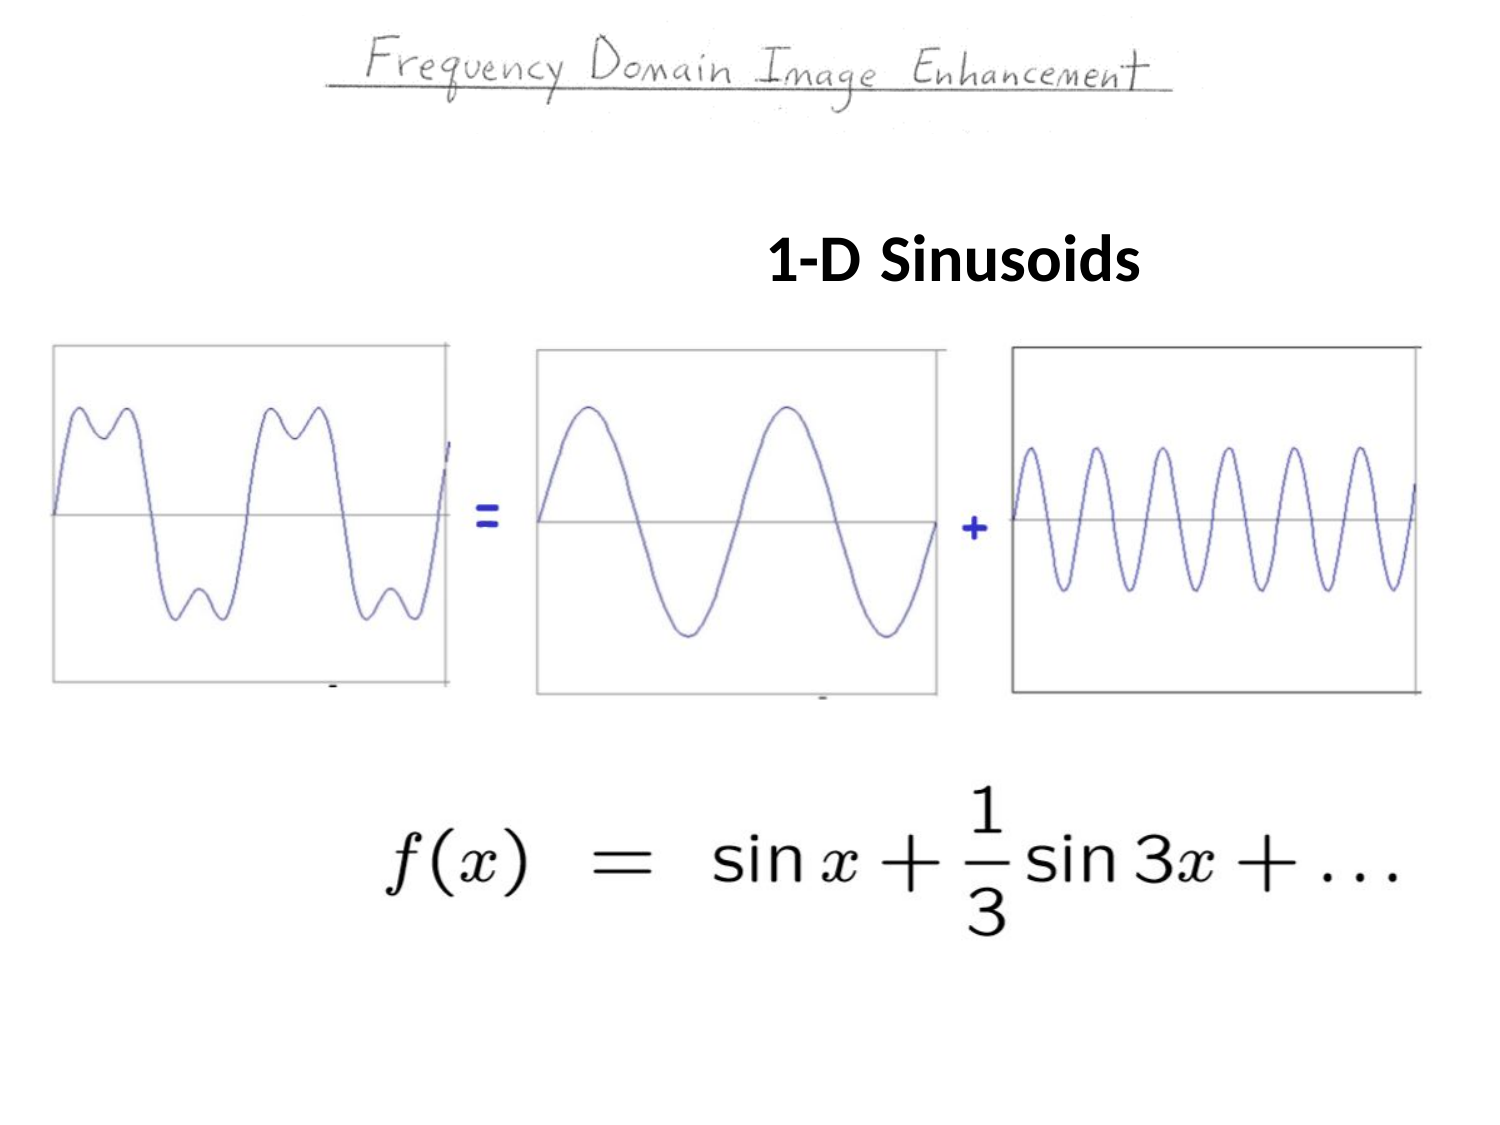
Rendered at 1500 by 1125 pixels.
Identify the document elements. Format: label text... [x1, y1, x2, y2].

text_box 1-D Sinusoids [750, 190, 1160, 268]
picture [292, 14, 1207, 134]
picture [20, 269, 1479, 1003]
